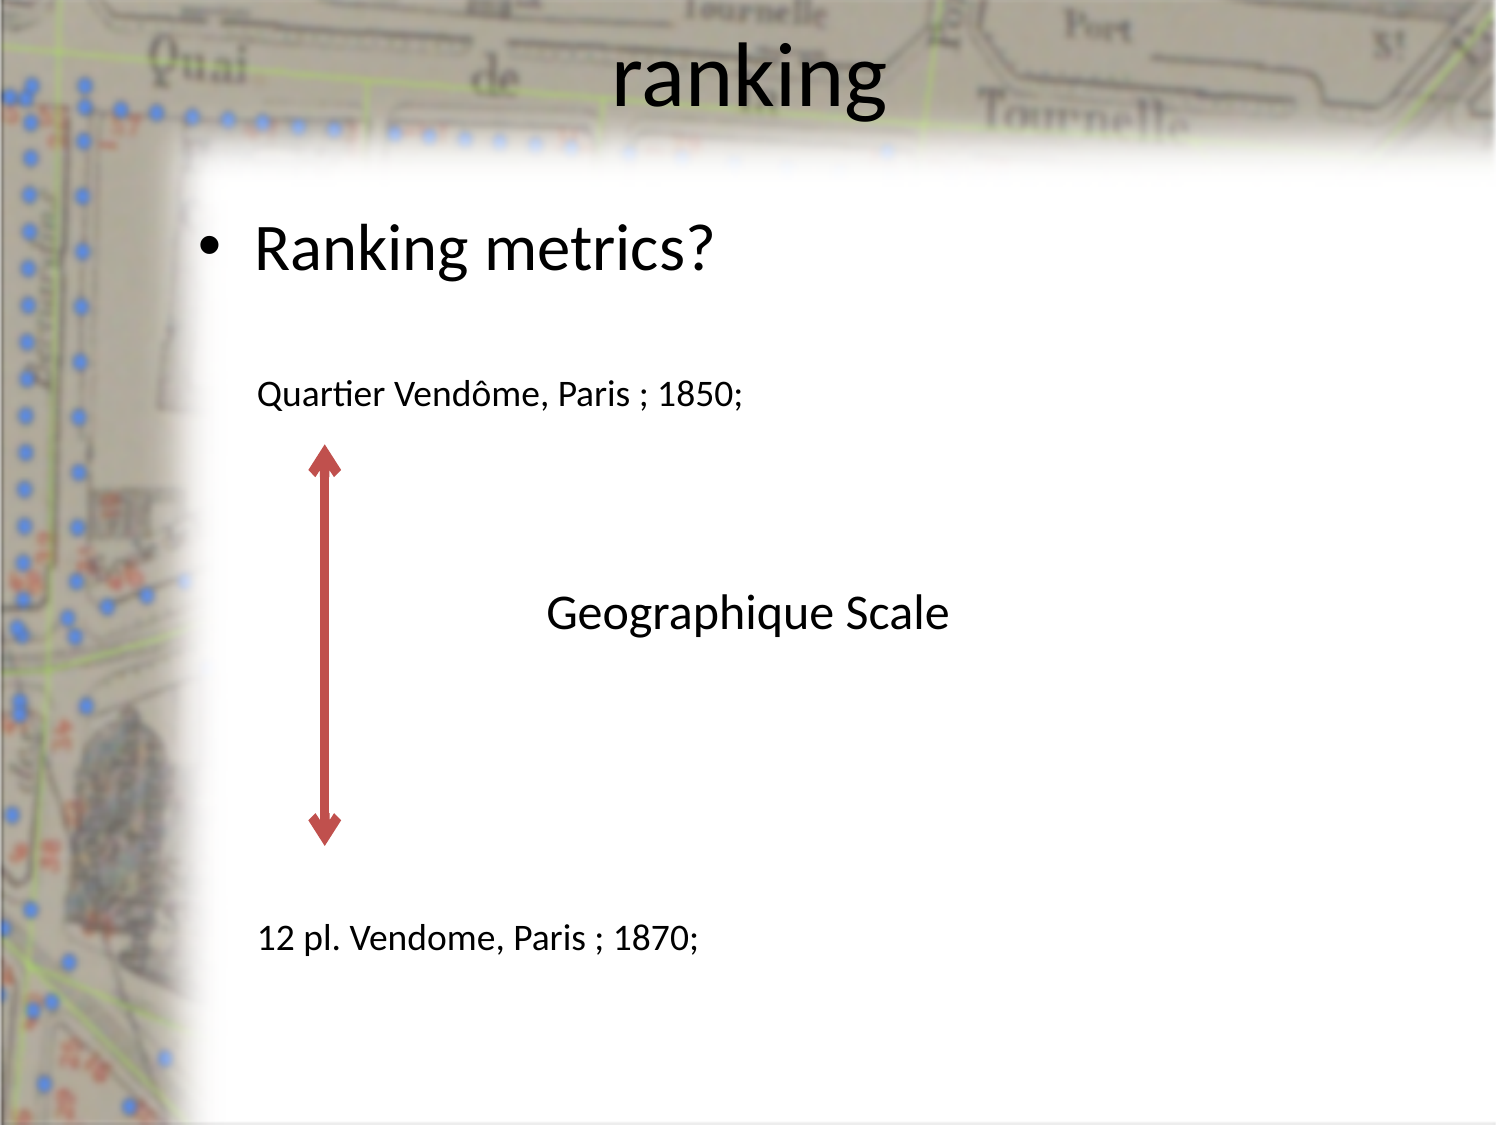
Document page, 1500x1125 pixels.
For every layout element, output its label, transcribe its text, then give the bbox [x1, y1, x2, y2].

text_box 12 pl. Vendome, Paris ; 1870; [242, 905, 1435, 965]
list Ranking metrics? [183, 196, 1425, 1125]
text_box Quartier Vendôme, Paris ; 1850; [242, 361, 1435, 422]
text_box Geographique Scale [531, 572, 1146, 647]
title ranking [75, 0, 1425, 143]
picture [0, 0, 1496, 1125]
